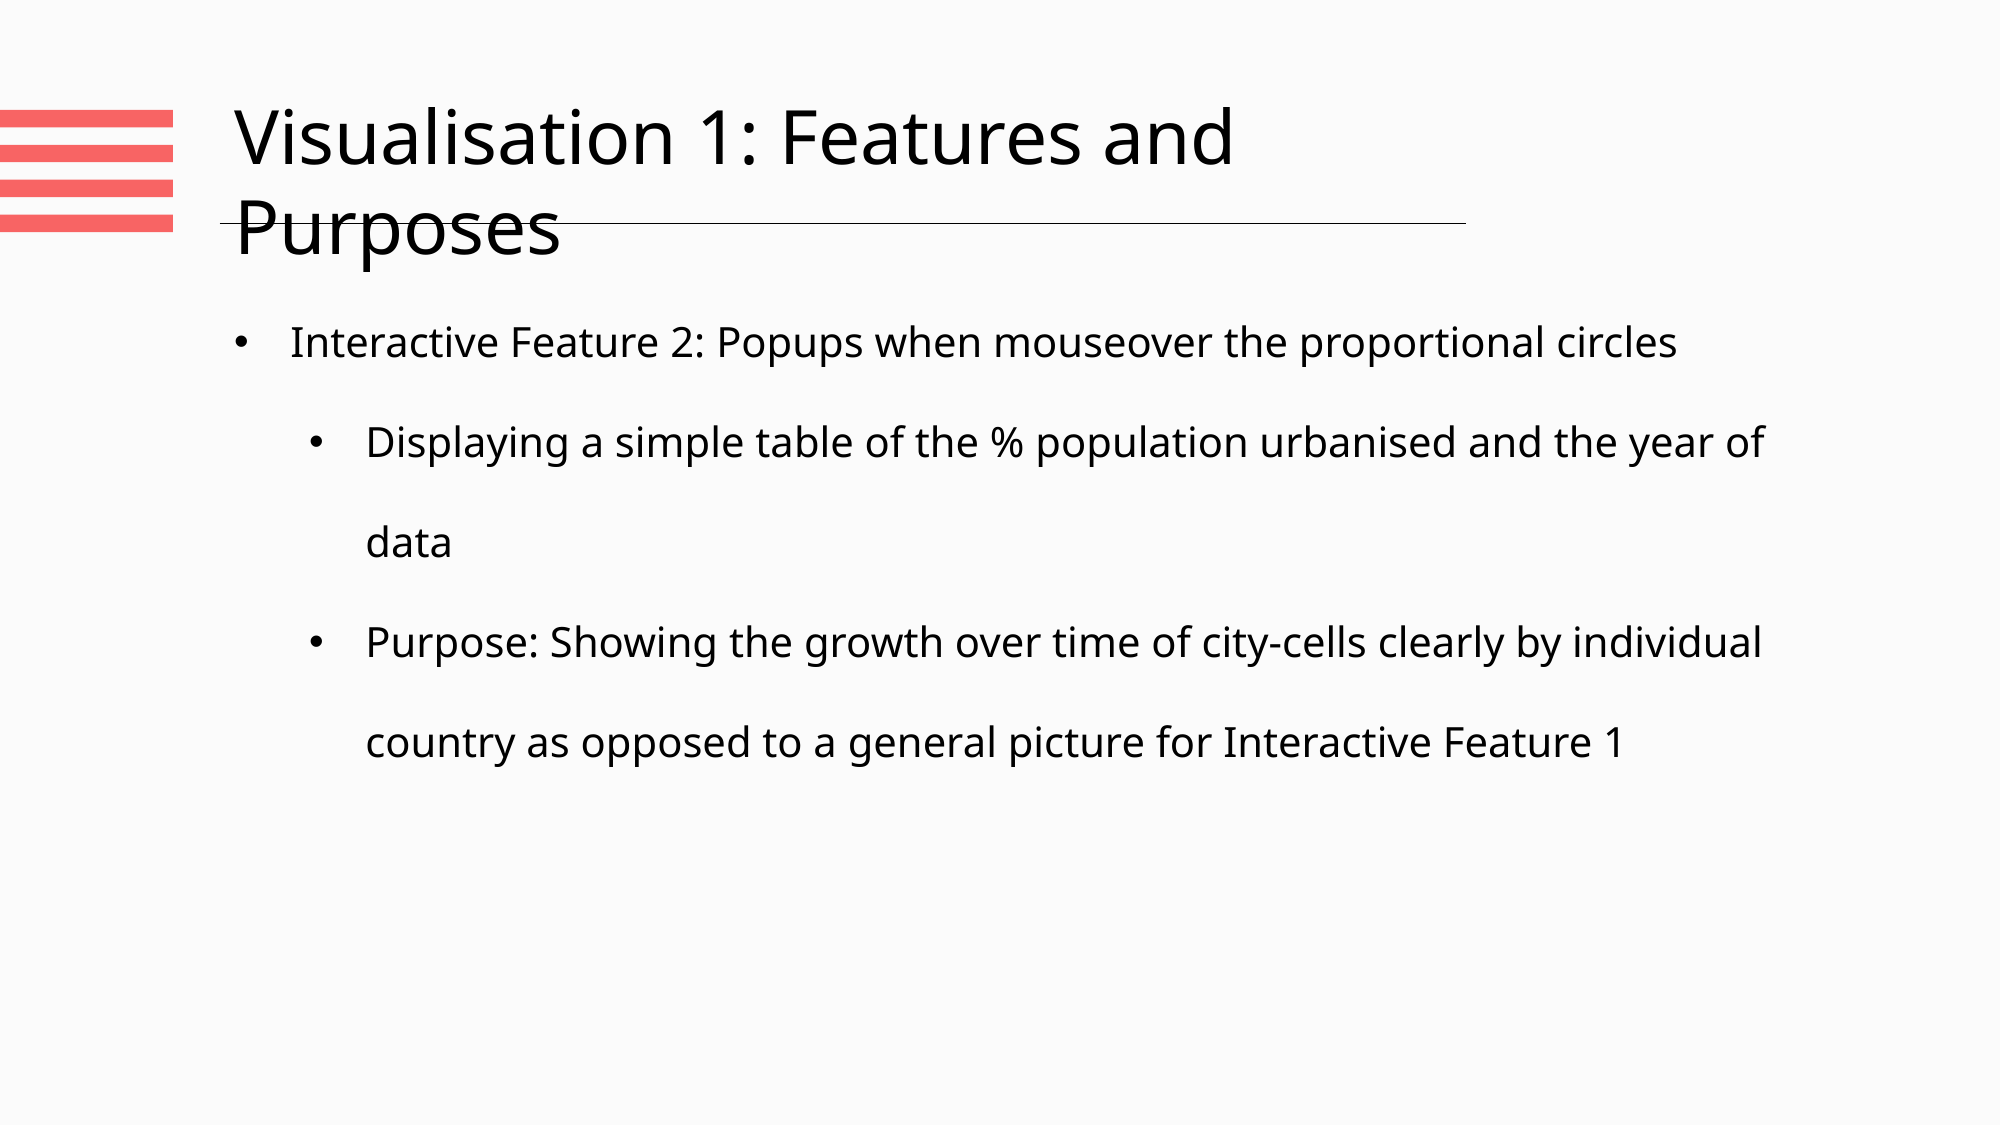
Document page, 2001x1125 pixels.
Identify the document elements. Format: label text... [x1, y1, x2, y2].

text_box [0, 109, 173, 233]
text_box Interactive Feature 2: Popups when mouseover the proportional circles Displaying a simple table of the % population urbanised and the year of data Purpose: Showing the growth over time of city-cells clearly by individual country as opposed to a general picture for Interactive Feature 1 [219, 258, 1834, 874]
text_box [219, 82, 1571, 224]
